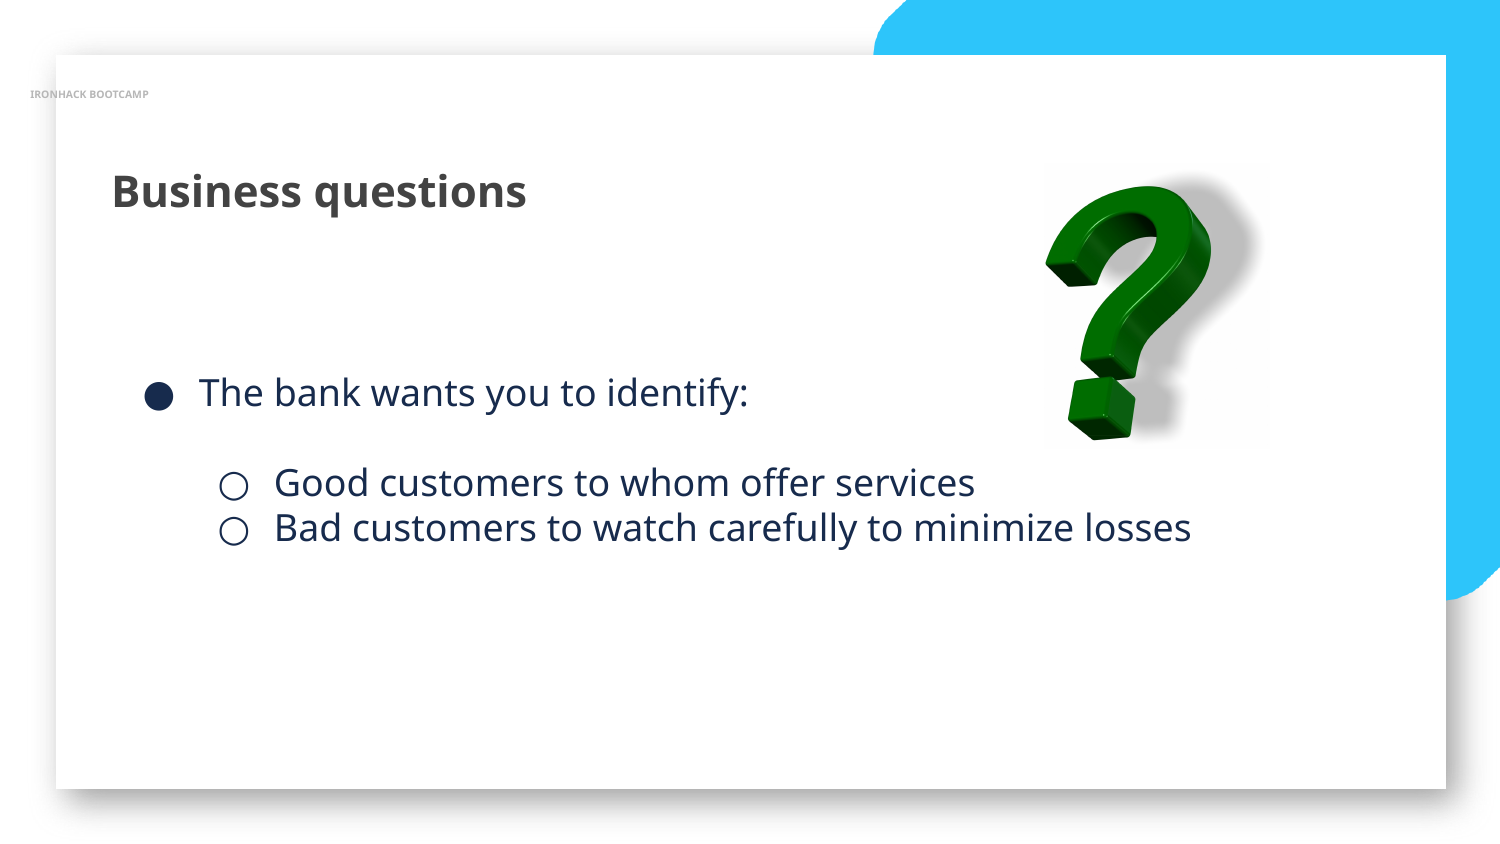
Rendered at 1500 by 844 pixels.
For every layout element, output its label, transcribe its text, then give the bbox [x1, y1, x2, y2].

text_box Business questions [96, 149, 1417, 266]
text_box The bank wants you to identify: Good customers to whom offer services Bad customers to watch carefully to minimize losses [108, 264, 1389, 757]
text_box IRONHACK BOOTCAMP [15, 71, 354, 108]
picture [0, 0, 1500, 844]
